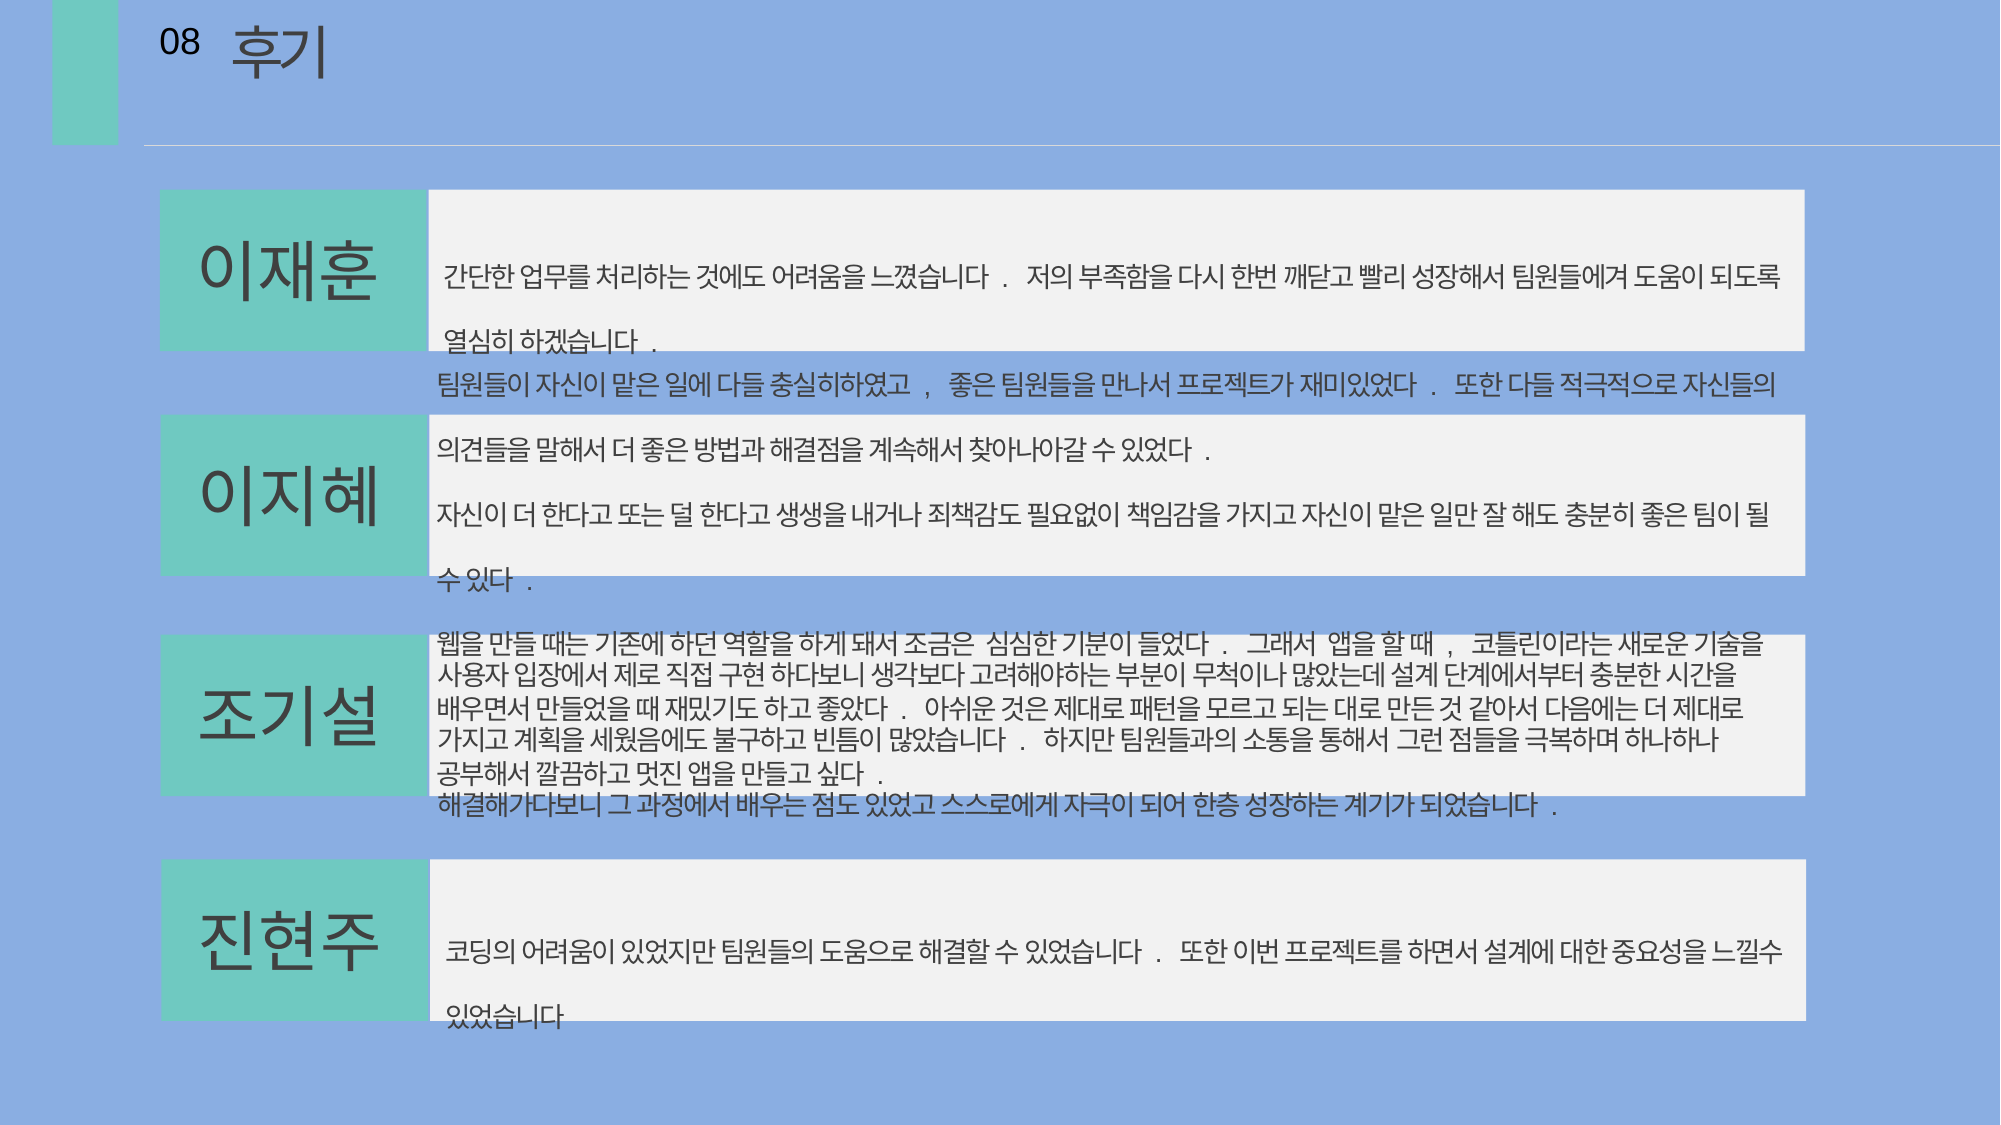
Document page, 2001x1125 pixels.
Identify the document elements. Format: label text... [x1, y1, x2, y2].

text_box [429, 858, 1807, 1022]
text_box 코딩의 어려움이 있었지만 팀원들의 도움으로 해결할 수 있었습니다. 또한 이번 프로젝트를 하면서 설계에 대한 중요성을 느낄수 있었습니다 [430, 895, 1802, 1041]
text_box [160, 858, 429, 1022]
text_box [159, 189, 427, 352]
text_box 팀원들이 자신이 맡은 일에 다들 충실히하였고, 좋은 팀원들을 만나서 프로젝트가 재미있었다. 또한 다들 적극적으로 자신들의 의견들을 말해서 더 좋은 방법과 해결점을 계속해서 찾아나아갈 수 있었다. 자신이 더 한다고 또는 덜 한다고 생생을 내거나 죄책감도 필요없이 책임감을 가지고 자신이 맡은 일만 잘 해도 충분히 좋은 팀이 될 수 있다. 웹을 만들 때는 기존에 하던 역할을 하게 돼서 조금은 심심한 기분이 들었다. 그래서 앱을 할 때, 코틀린이라는 새로운 기술을 배우면서 만들었을 때 재밌기도 하고 좋았다. 아쉬운 것은 제대로 패턴을 모르고 되는 대로 만든 것 같아서 다음에는 더 제대로 공부해서 깔끔하고 멋진 앱을 만들고 싶다. [421, 328, 1793, 798]
text_box 사용자 입장에서 제로 직접 구현 하다보니 생각보다 고려해야하는 부분이 무척이나 많았는데 설계 단계에서부터 충분한 시간을 가지고 계획을 세웠음에도 불구하고 빈틈이 많았습니다. 하지만 팀원들과의 소통을 통해서 그런 점들을 극복하며 하나하나 해결해가다보니 그 과정에서 배우는 점도 있었고 스스로에게 자극이 되어 한층 성장하는 계기가 되었습니다. [423, 618, 1794, 829]
text_box 이지혜 [182, 447, 397, 542]
text_box 간단한 업무를 처리하는 것에도 어려움을 느꼈습니다. 저의 부족함을 다시 한번 깨닫고 빨리 성장해서 팀원들에겨 도움이 되도록 열심히 하겠습니다. [429, 221, 1800, 366]
text_box 진현주 [182, 892, 397, 987]
text_box 이재훈 [181, 222, 396, 318]
text_box 조기설 [182, 667, 397, 762]
text_box 후기 [216, 8, 347, 94]
text_box [51, 0, 119, 146]
text_box [160, 634, 421, 797]
text_box [428, 189, 1806, 352]
text_box [160, 413, 421, 577]
text_box [1793, 413, 1806, 577]
text_box [1794, 634, 1806, 797]
text_box 08 [144, 9, 216, 70]
